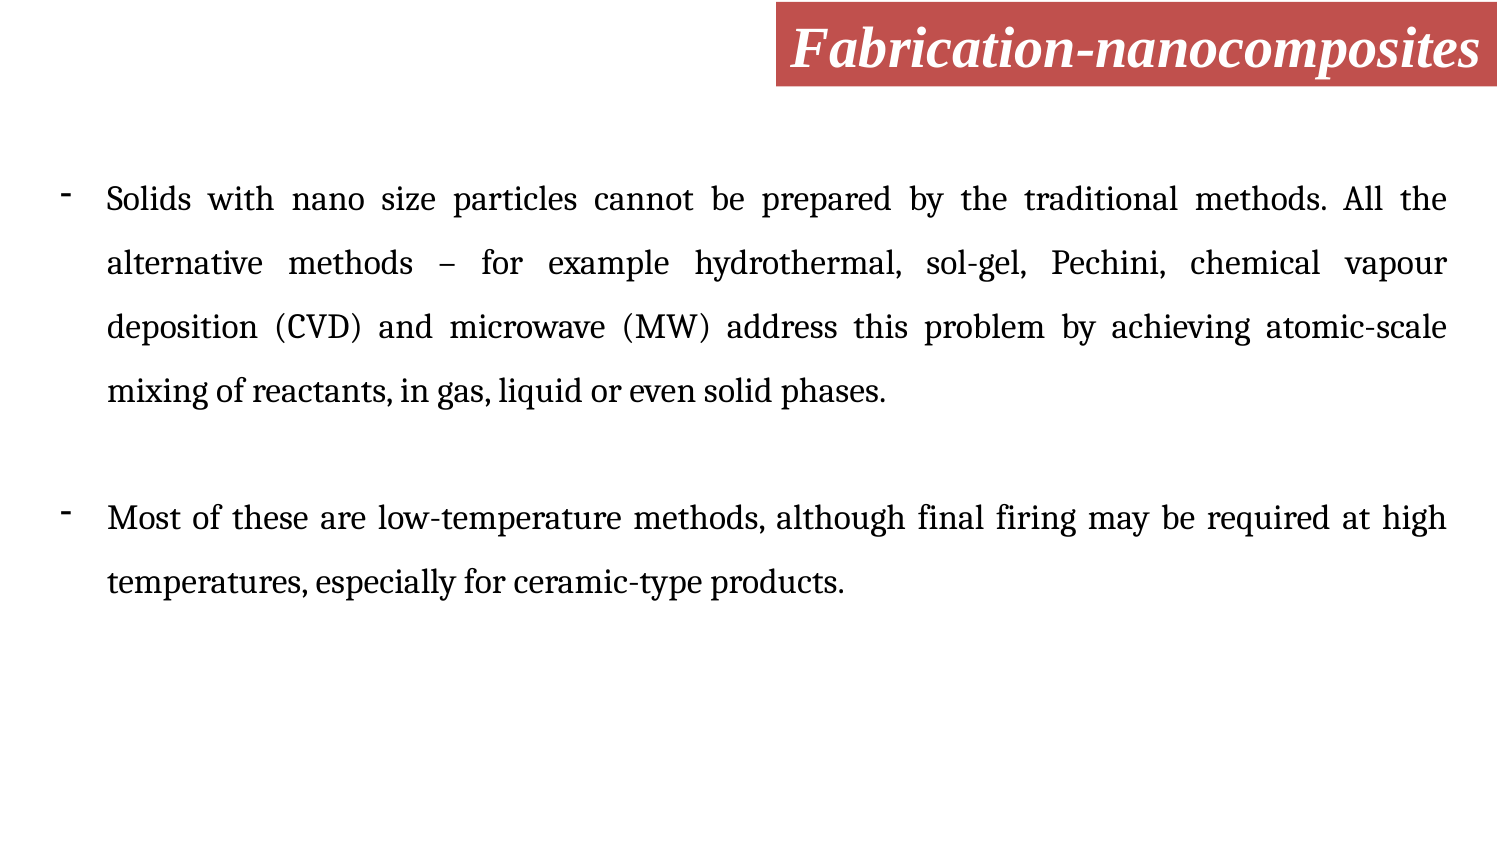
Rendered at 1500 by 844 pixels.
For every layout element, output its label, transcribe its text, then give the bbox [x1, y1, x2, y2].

text_box Fabrication-nanocomposites [776, 1, 1497, 87]
text_box Solids with nano size particles cannot be prepared by the traditional methods. All the alternative methods – for example hydrothermal, sol-gel, Pechini, chemical vapour deposition (CVD) and microwave (MW) address this problem by achieving atomic-scale mixing of reactants, in gas, liquid or even solid phases. Most of these are low-temperature methods, although final firing may be required at high temperatures, especially for ceramic-type products. [45, 146, 1463, 608]
